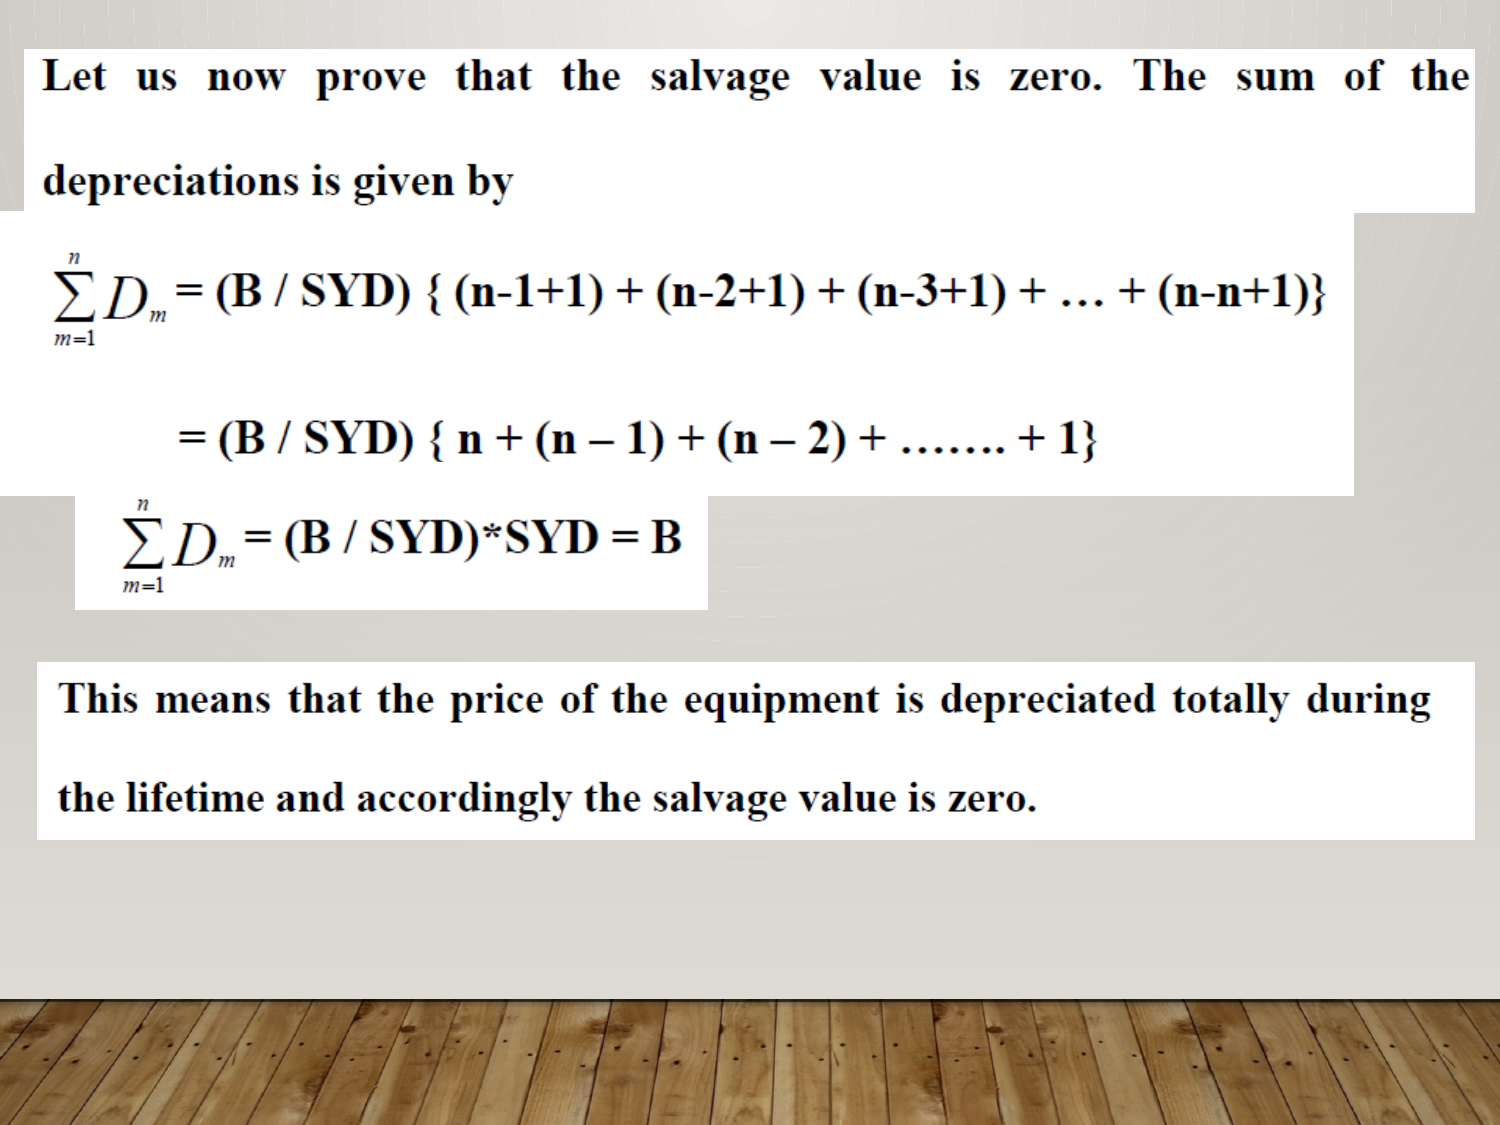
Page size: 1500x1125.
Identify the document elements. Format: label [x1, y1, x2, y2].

picture [37, 662, 1476, 841]
picture [0, 999, 1500, 1125]
text_box [0, 49, 1476, 610]
